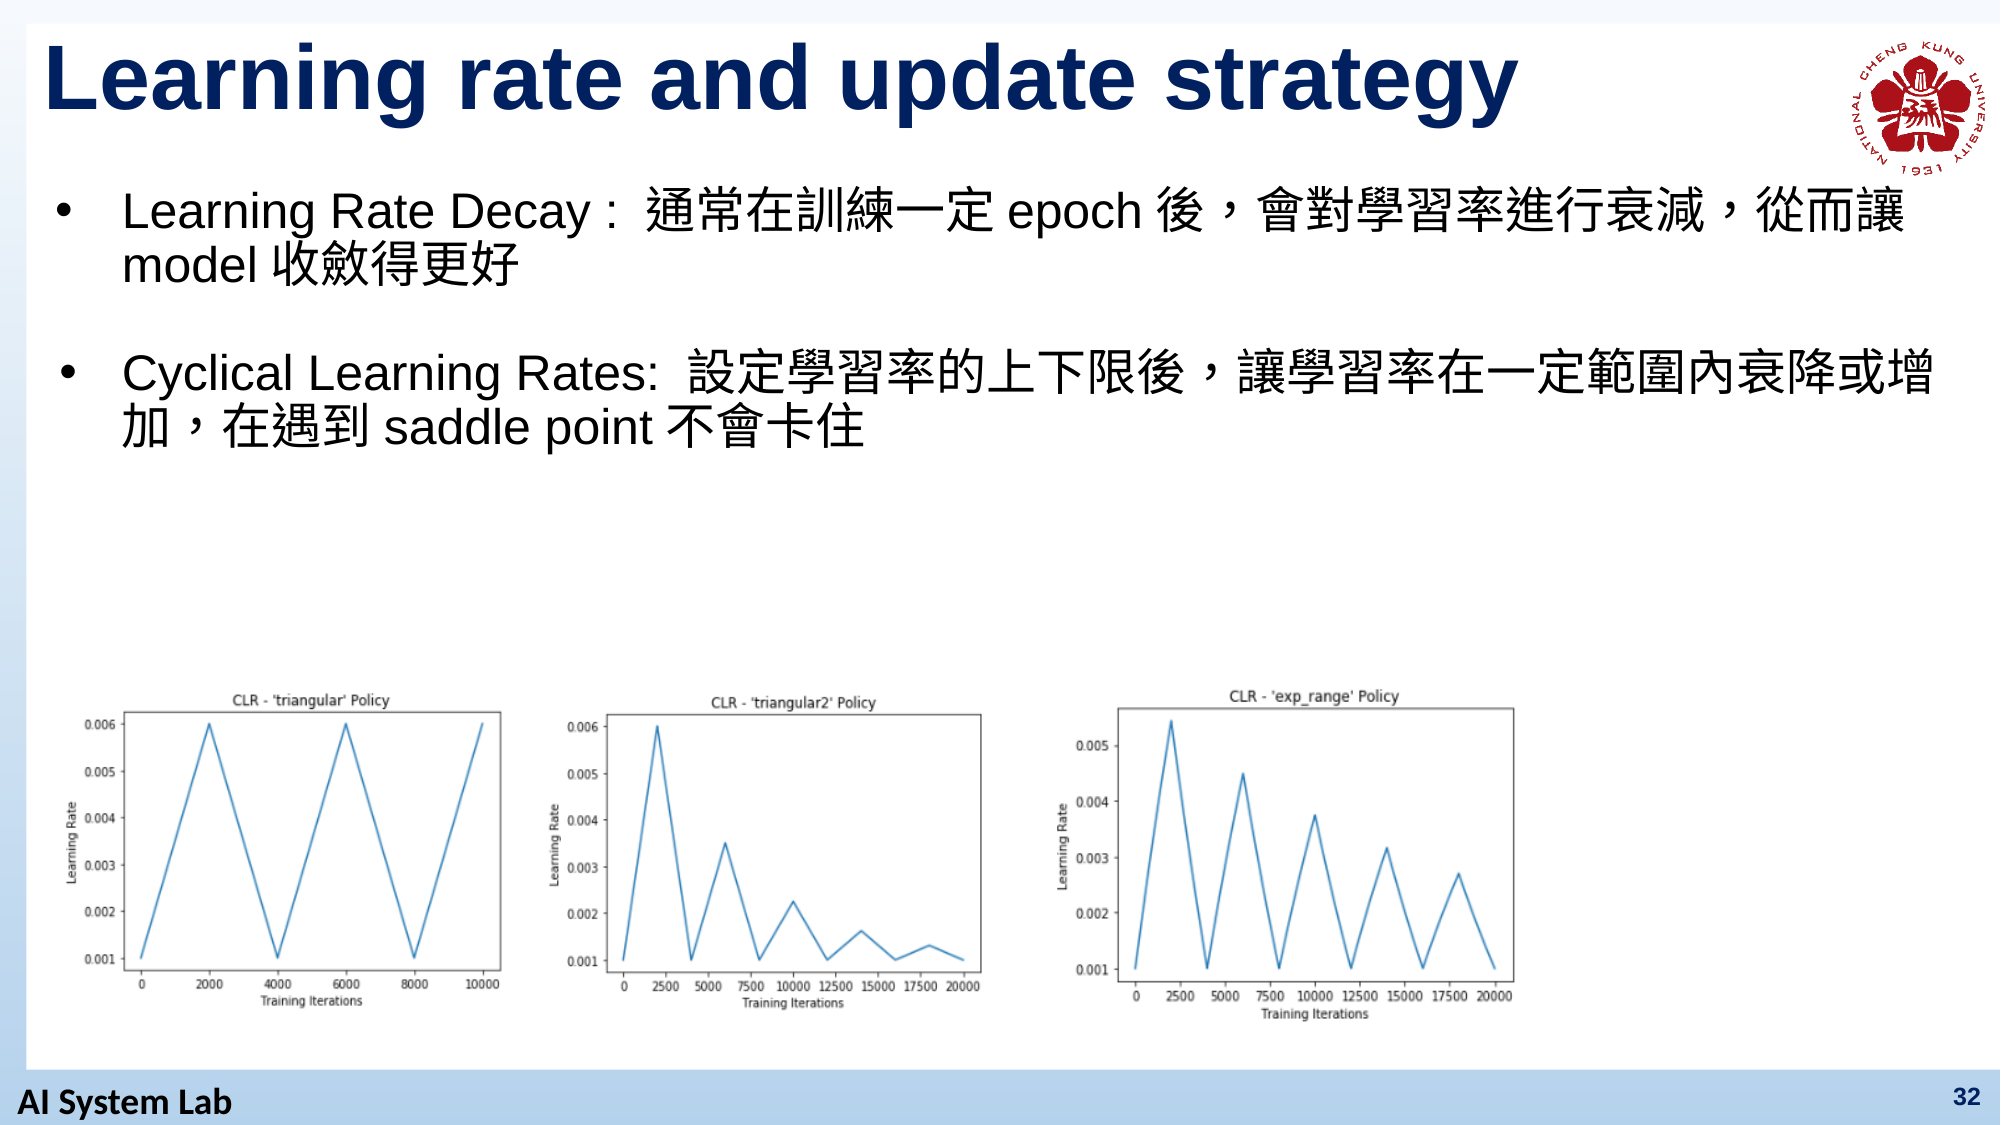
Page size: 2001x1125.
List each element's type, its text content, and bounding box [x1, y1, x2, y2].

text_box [50, 646, 1571, 1066]
title Learning rate and update strategy [29, 22, 1727, 178]
slide_number 32 [1546, 1065, 1997, 1125]
picture [1847, 38, 1987, 180]
list Learning Rate Decay : 通常在訓練一定epoch後，會對學習率進行衰減，從而讓model收斂得更好 Cyclical Learning Rates: 設定學習率的上下限後，讓學習率在一定範圍內衰降或增加，在遇到saddle point不會卡住 [31, 177, 1968, 986]
